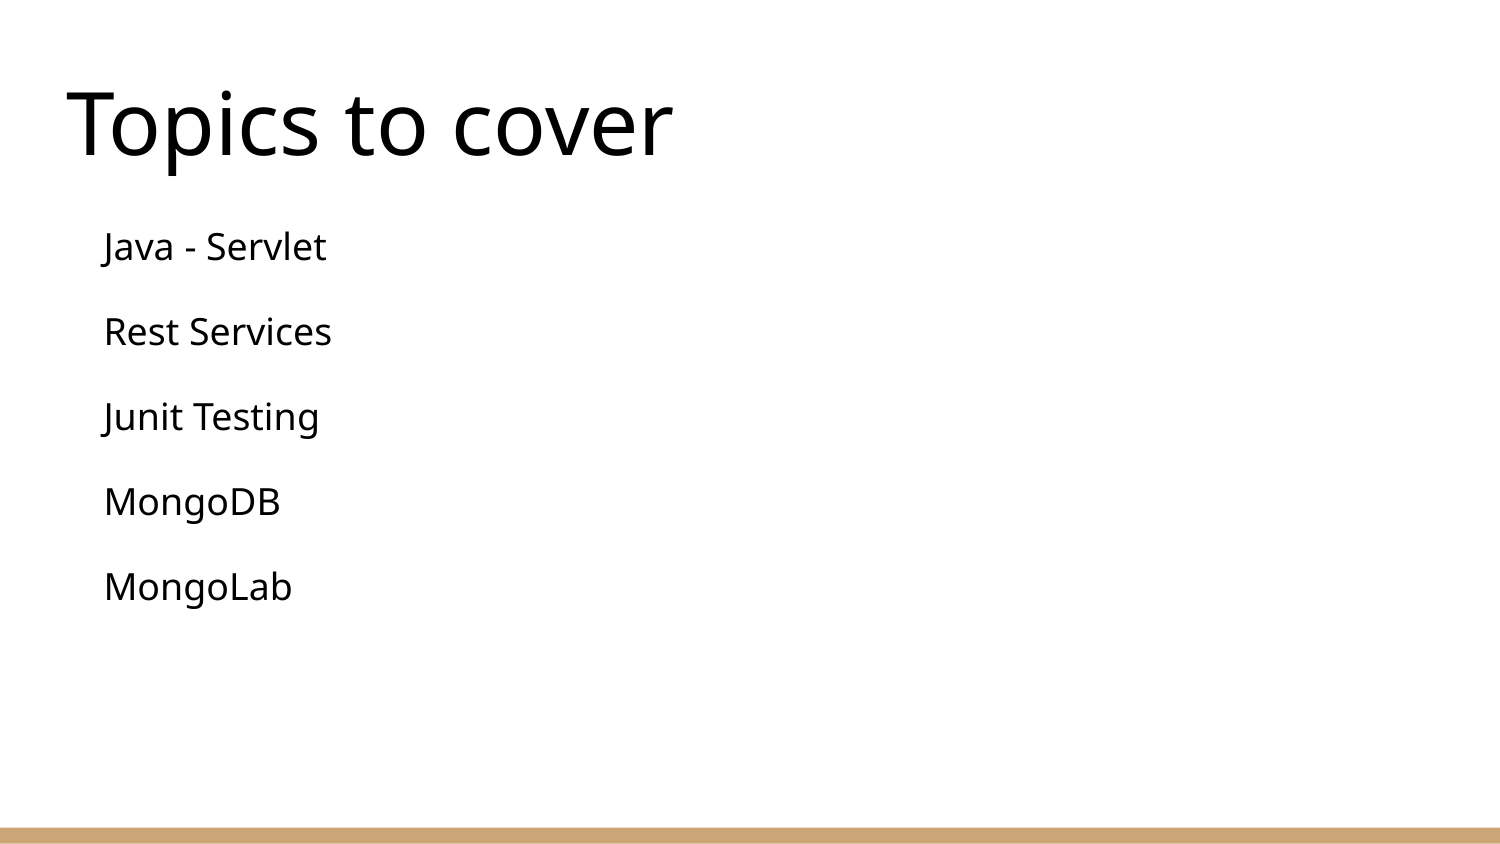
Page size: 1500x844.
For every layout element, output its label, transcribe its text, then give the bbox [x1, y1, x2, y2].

list Java - Servlet Rest Services Junit Testing MongoDB MongoLab [51, 200, 1449, 752]
title Topics to cover [51, 51, 1449, 189]
